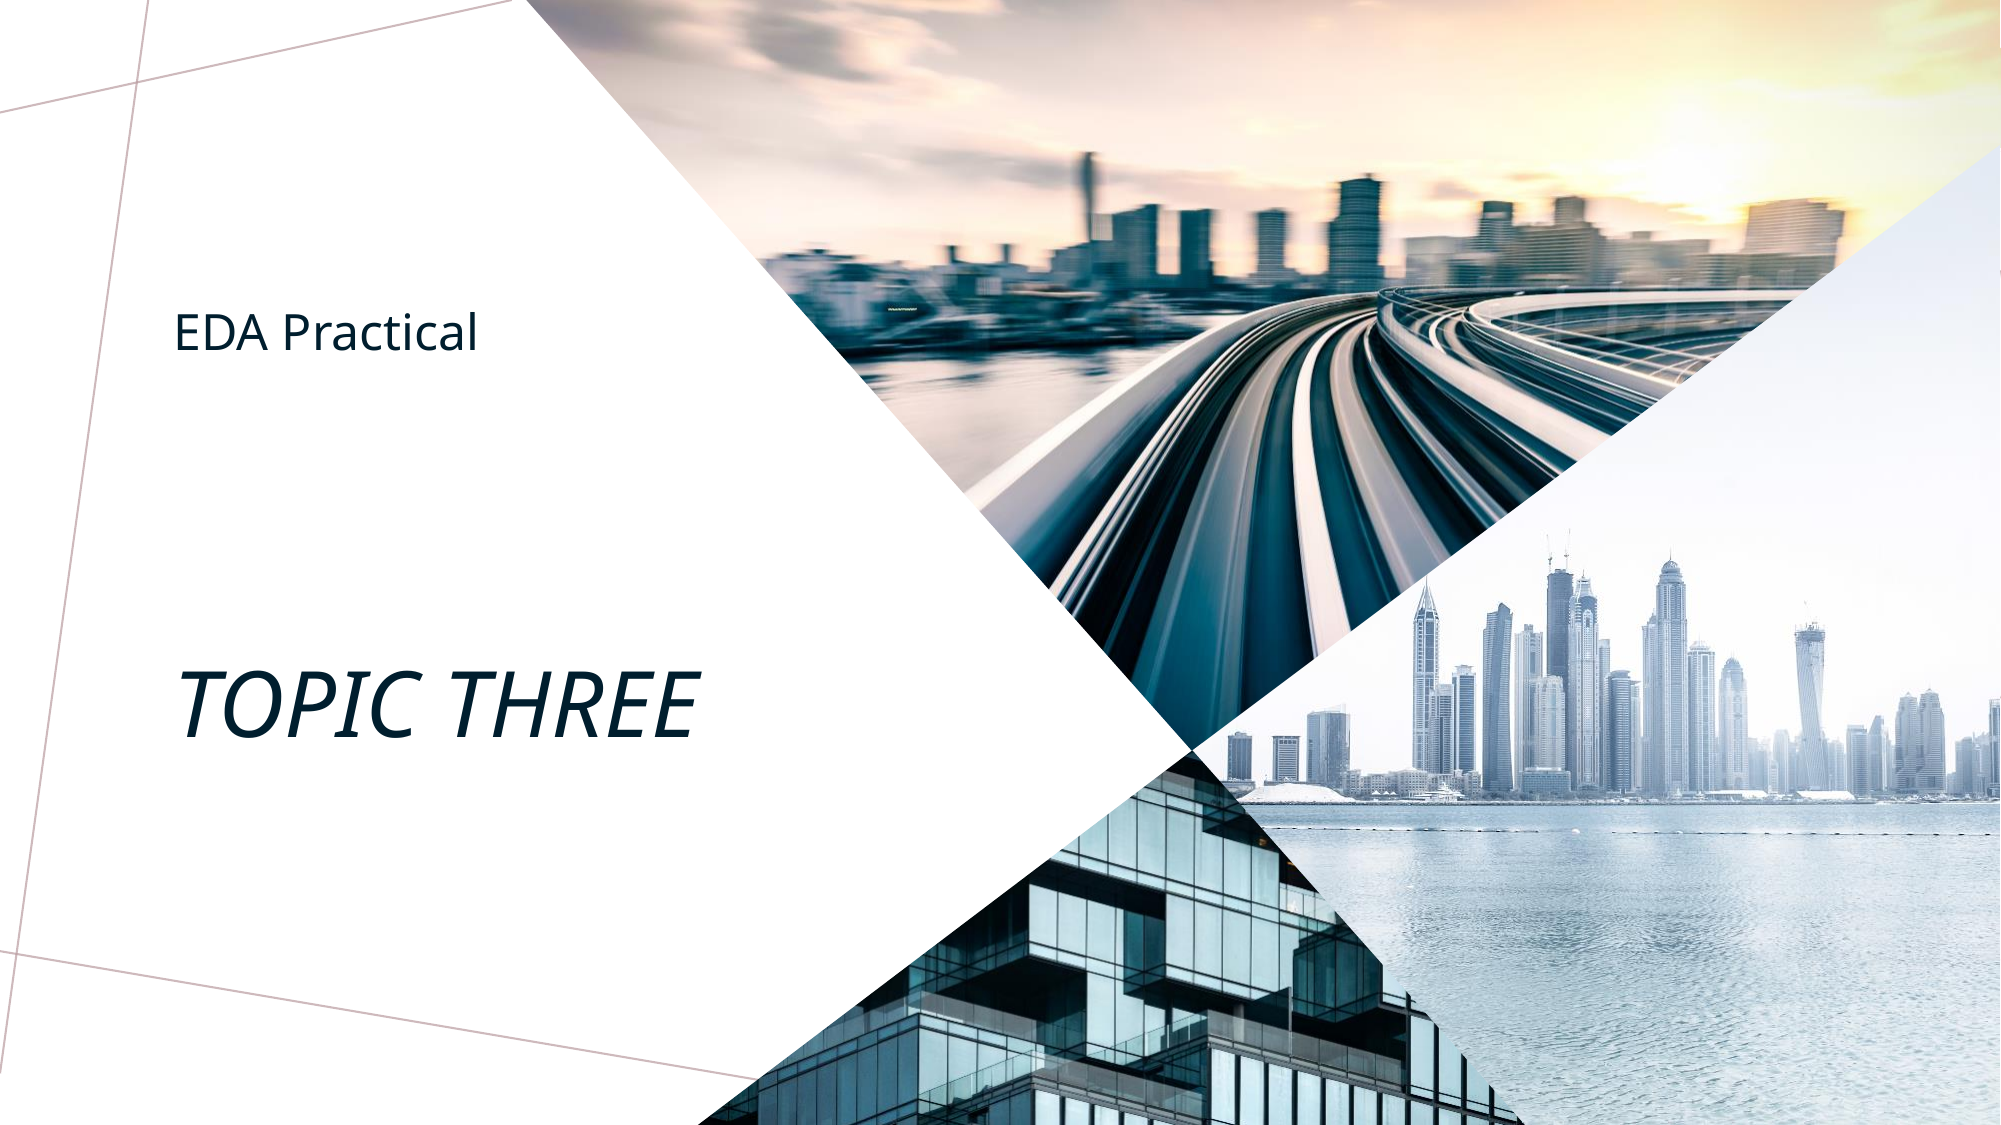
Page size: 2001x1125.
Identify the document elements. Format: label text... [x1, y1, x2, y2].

picture [526, 0, 2001, 1125]
subtitle EDA Practical [158, 160, 526, 368]
title Topic three [158, 439, 694, 977]
